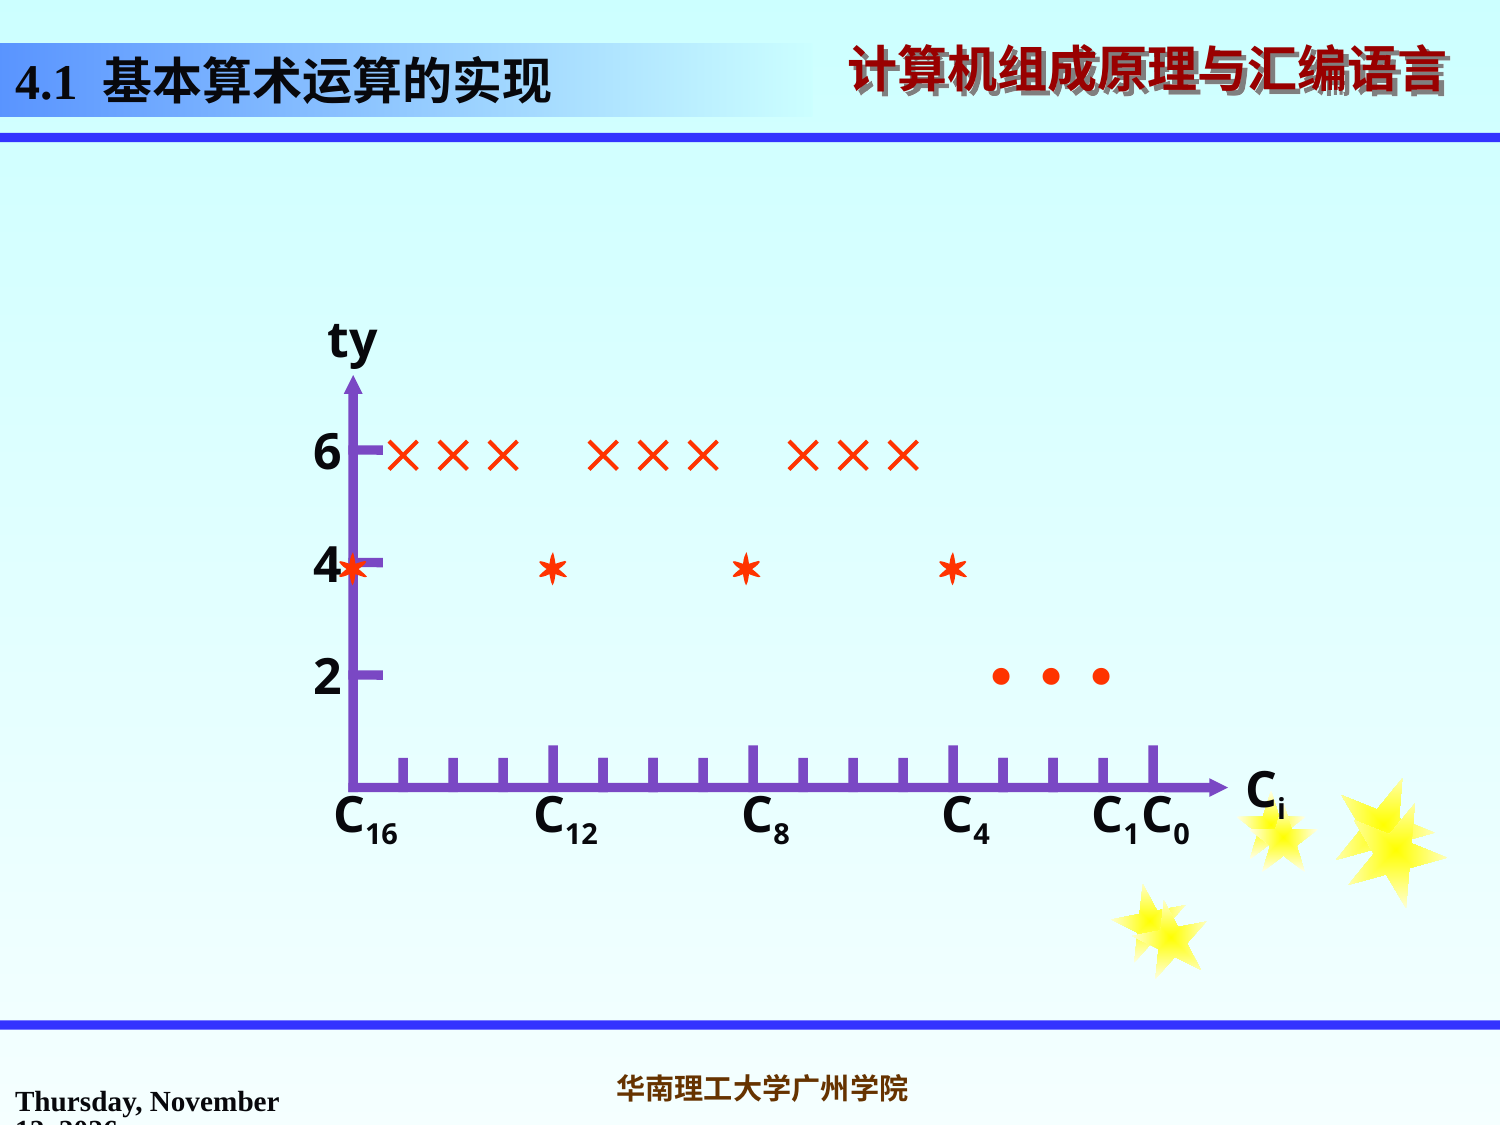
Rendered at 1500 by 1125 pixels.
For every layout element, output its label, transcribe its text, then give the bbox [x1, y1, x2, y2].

footer 华南理工大学广州学院 [525, 1050, 1000, 1125]
title 4.1 基本算术运算的实现 [0, 43, 813, 117]
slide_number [0, 1050, 313, 1125]
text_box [290, 412, 966, 488]
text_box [290, 524, 1016, 601]
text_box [265, 299, 1354, 851]
